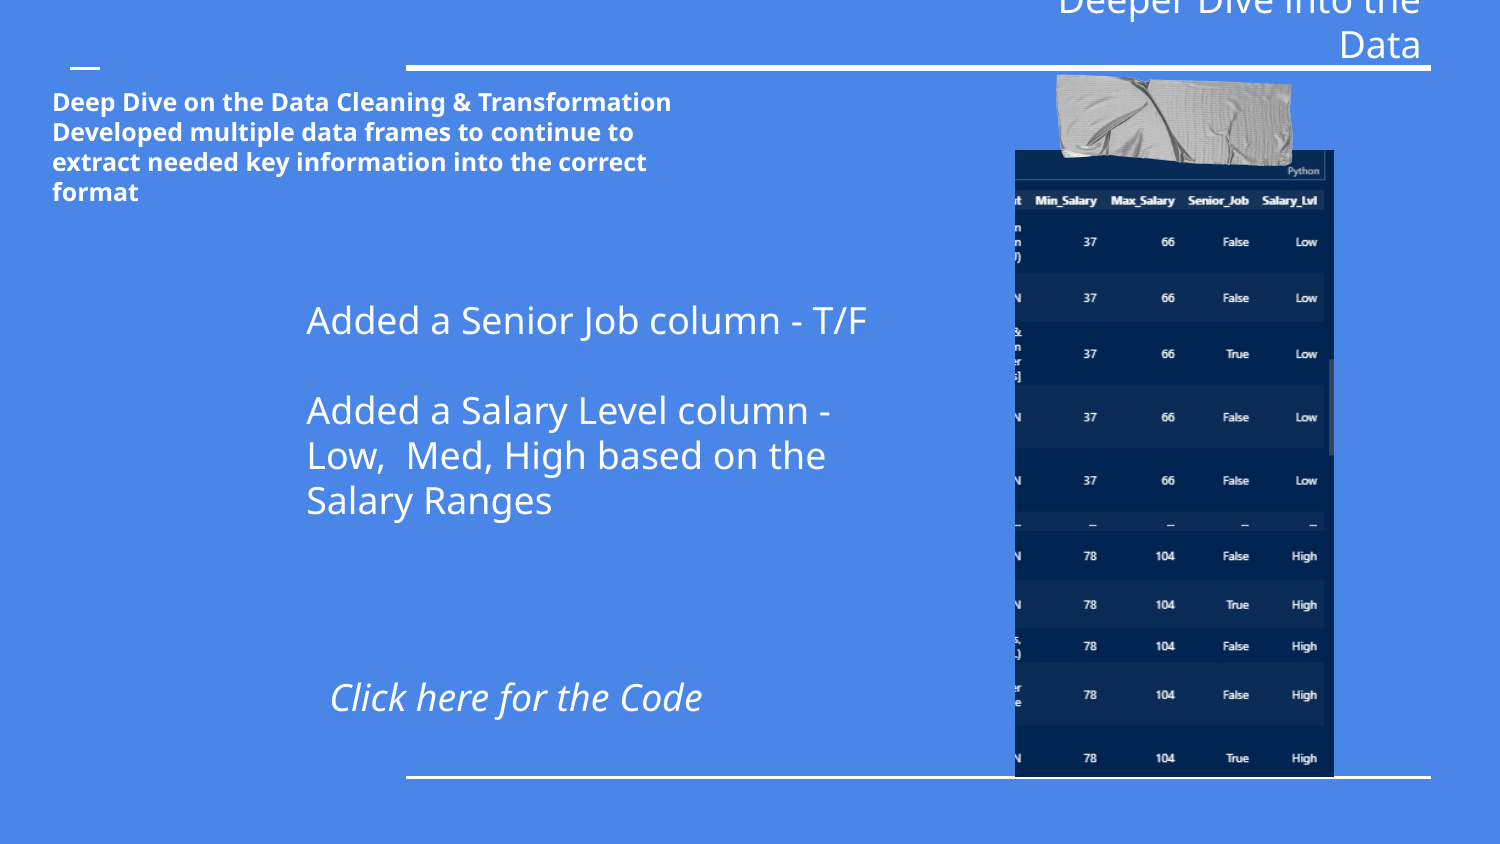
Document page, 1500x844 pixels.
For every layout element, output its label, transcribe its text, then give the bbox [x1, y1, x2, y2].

picture [1014, 73, 1334, 777]
subtitle Deeper Dive into the Data [960, 21, 1437, 82]
title Deep Dive on the Data Cleaning & Transformation Developed multiple data frames to continue to extract needed key information into the correct format [37, 71, 724, 208]
subtitle Click here for the Code [314, 674, 773, 735]
subtitle Added a Senior Job column - T/F Added a Salary Level column - Low, Med, High based on the Salary Ranges [291, 339, 919, 538]
